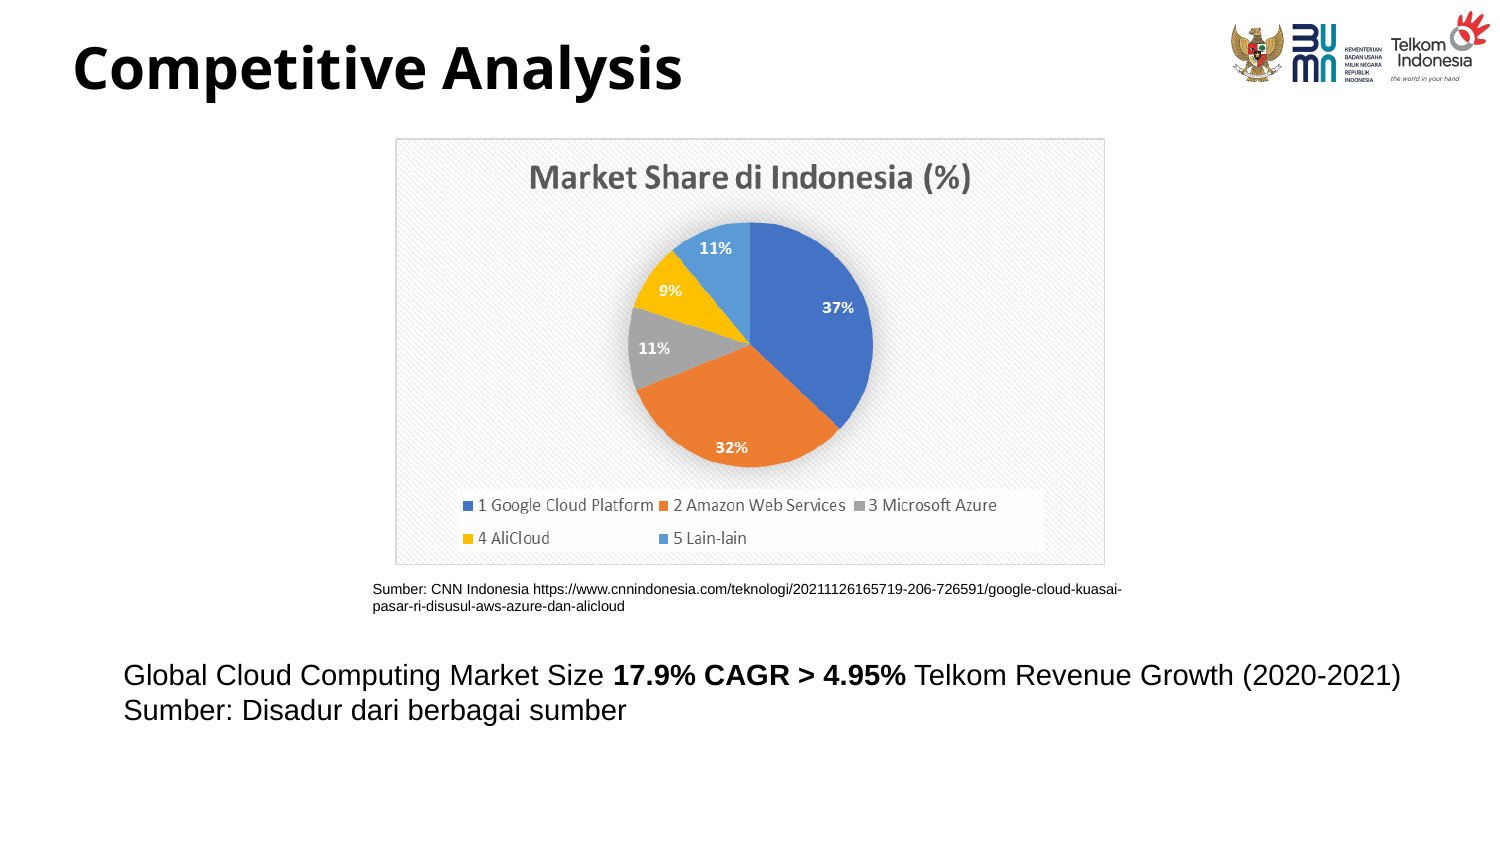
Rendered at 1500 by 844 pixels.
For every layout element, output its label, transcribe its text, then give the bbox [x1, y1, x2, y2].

text_box Competitive Analysis [57, 15, 895, 116]
text_box Global Cloud Computing Market Size 17.9% CAGR > 4.95% Telkom Revenue Growth (2020-2021) Sumber: Disadur dari berbagai sumber [108, 606, 1453, 742]
picture [1391, 10, 1490, 82]
picture [395, 138, 1105, 565]
text_box Sumber: CNN Indonesia https://www.cnnindonesia.com/teknologi/20211126165719-206-726591/google-cloud-kuasai-pasar-ri-disusul-aws-azure-dan-alicloud [357, 564, 1168, 606]
picture [1231, 24, 1382, 82]
